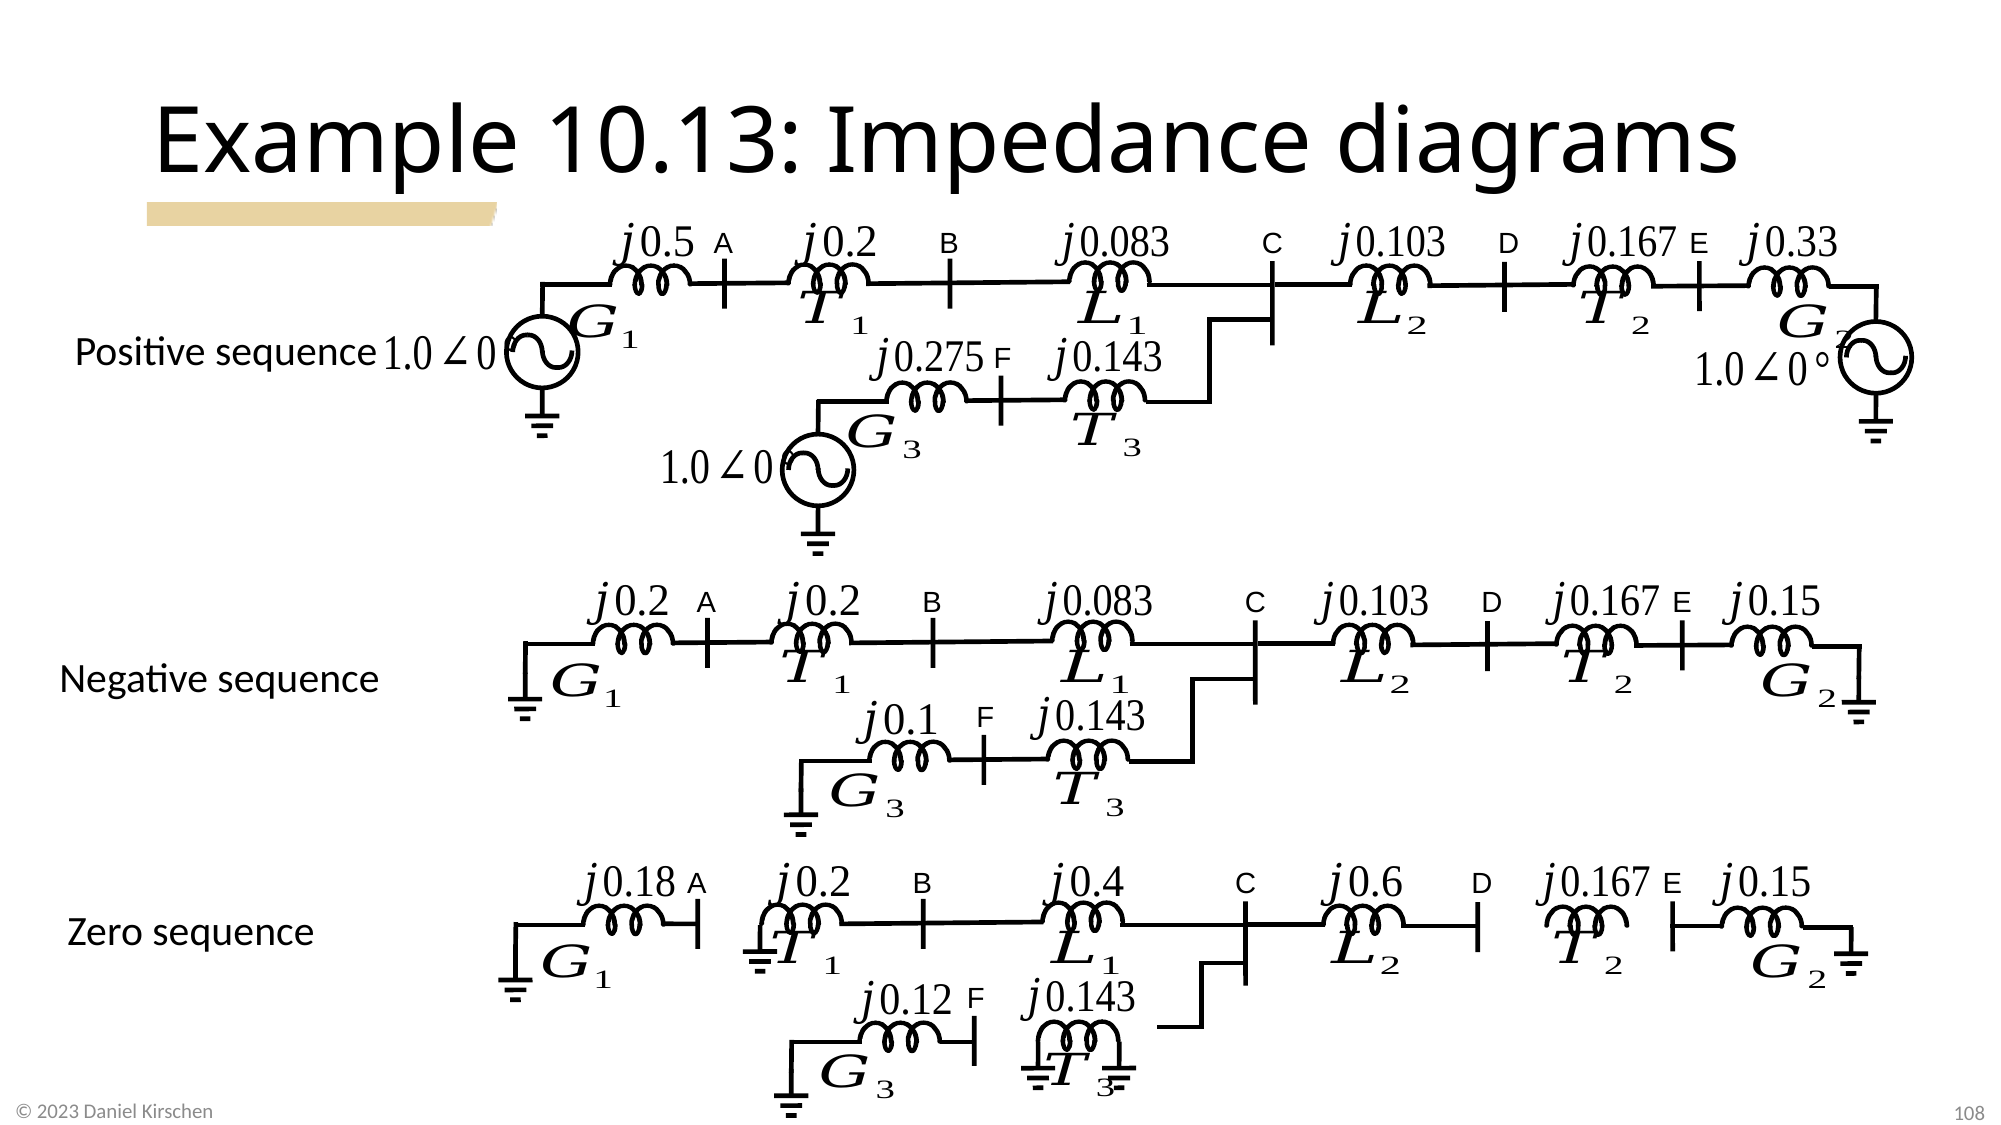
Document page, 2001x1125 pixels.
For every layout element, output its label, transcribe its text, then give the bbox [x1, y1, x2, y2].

text_box Zero sequence [52, 896, 330, 961]
slide_number © 2023 Daniel Kirschen [0, 1094, 546, 1125]
slide_number 108 [1550, 1088, 2000, 1125]
title Example 10.13: Impedance diagrams [137, 59, 1863, 226]
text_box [382, 216, 1912, 554]
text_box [498, 856, 1869, 1116]
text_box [508, 575, 1876, 835]
text_box Negative sequence [44, 643, 395, 709]
text_box Positive sequence [60, 316, 382, 381]
